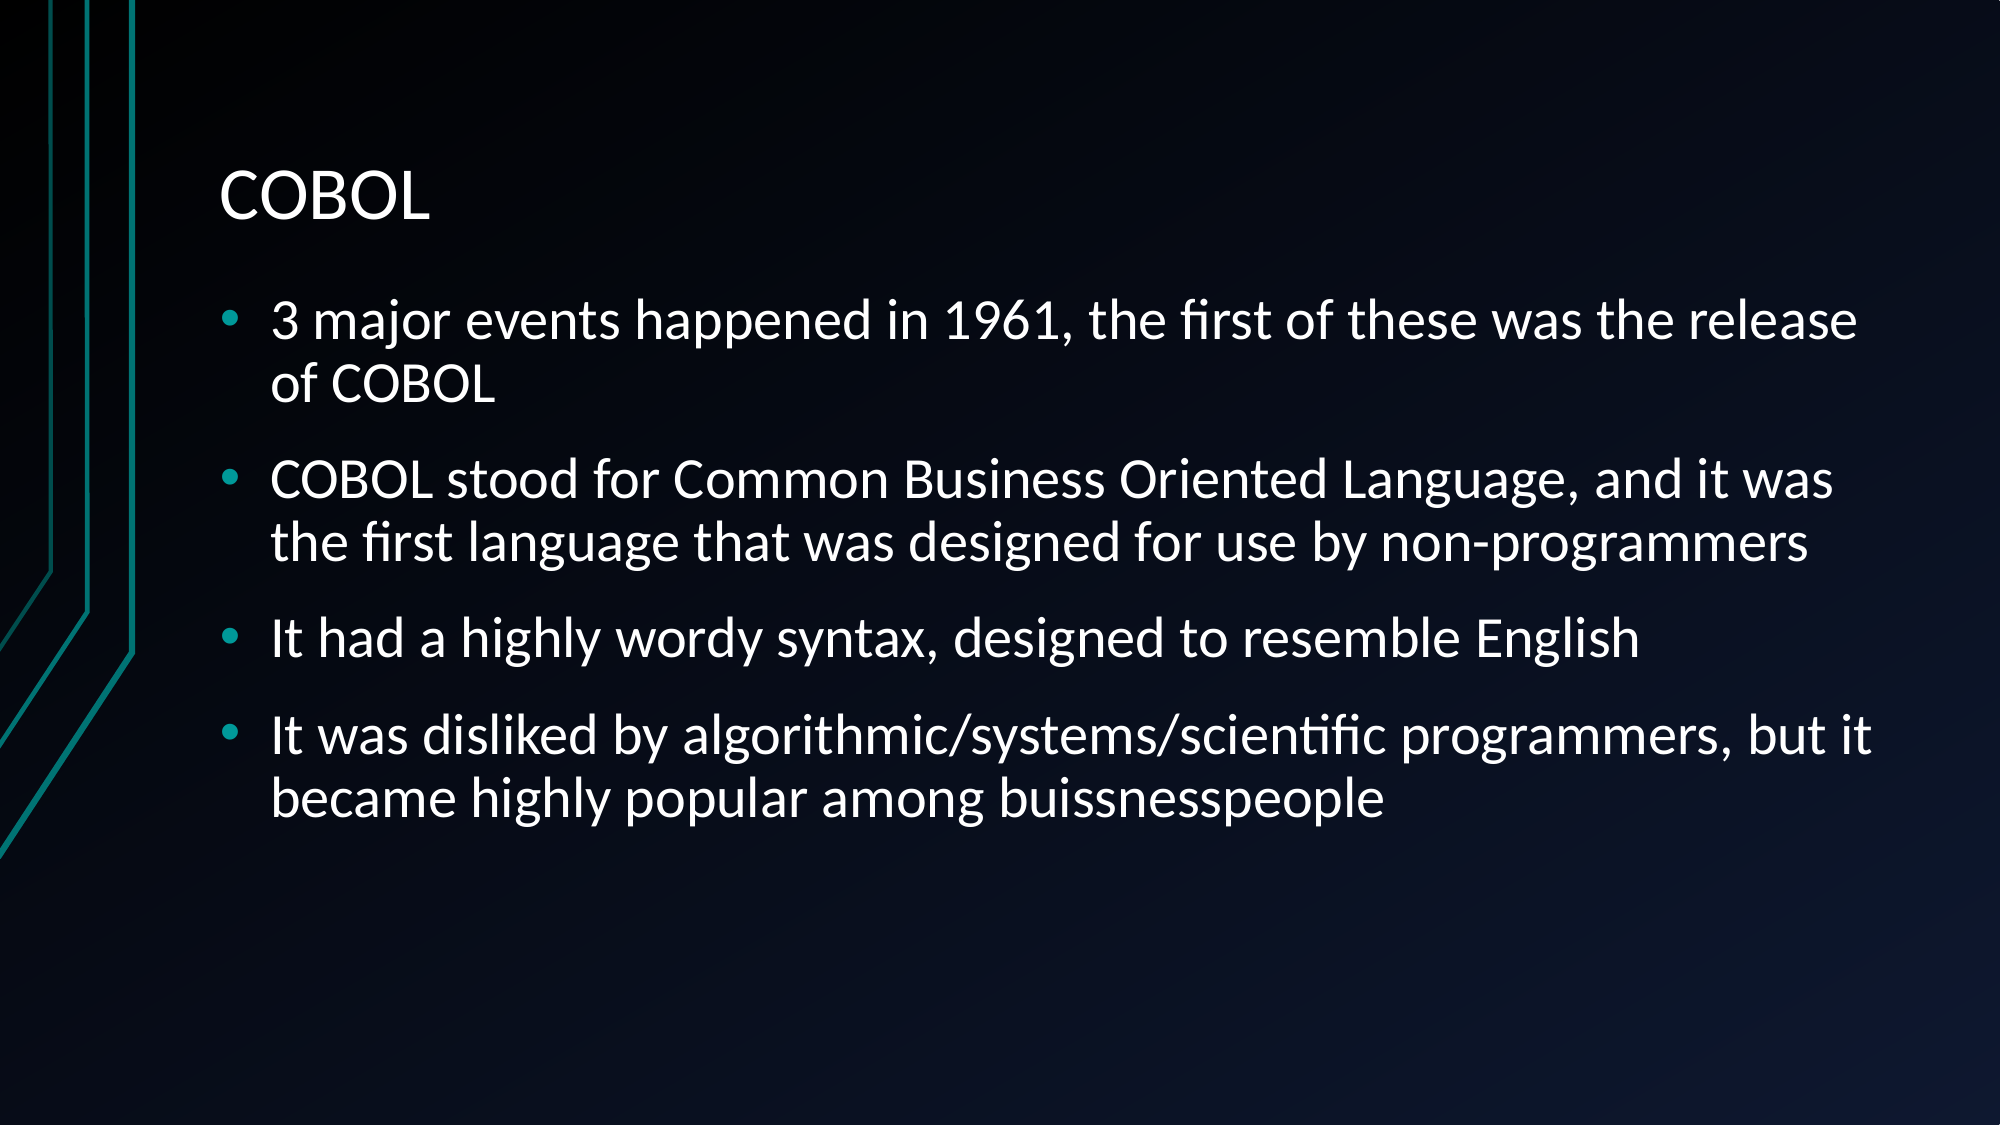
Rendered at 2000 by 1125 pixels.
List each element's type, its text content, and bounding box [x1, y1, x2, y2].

title COBOL [199, 45, 1900, 246]
list 3 major events happened in 1961, the first of these was the release of COBOL COBOL stood for Common Business Oriented Language, and it was the first language that was designed for use by non-programmers It had a highly wordy syntax, designed to resemble English It was disliked by algorithmic/systems/scientific programmers, but it became highly popular among buissnesspeople [199, 279, 1900, 1012]
